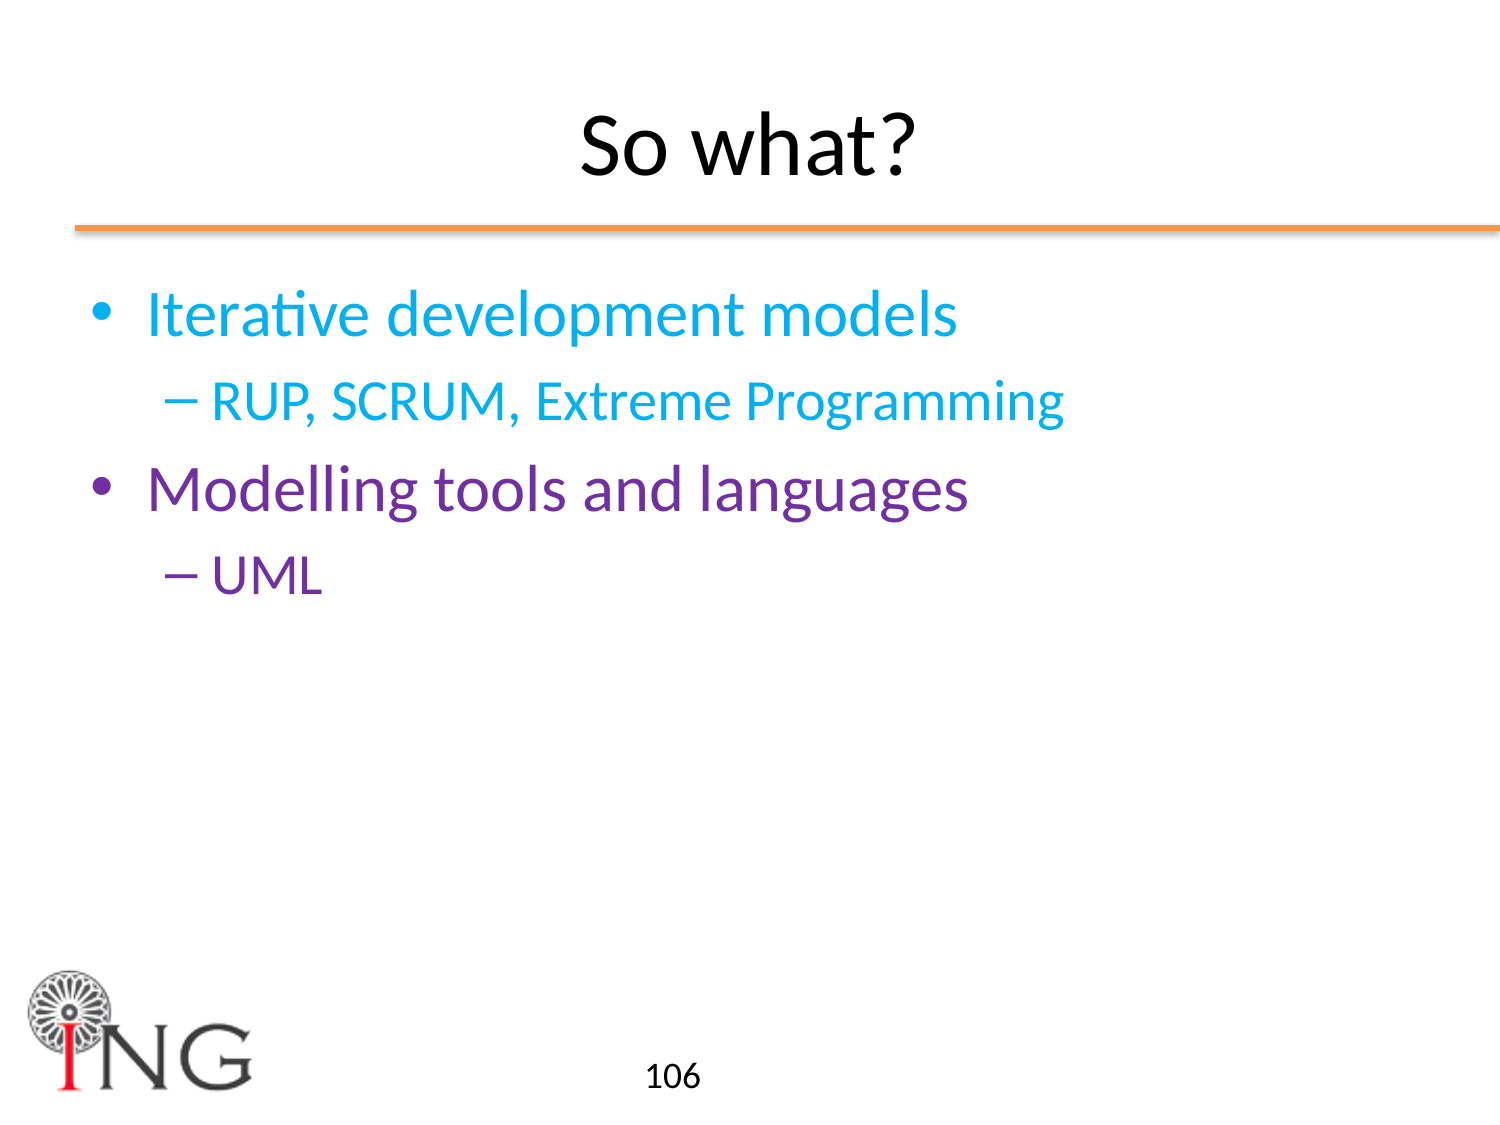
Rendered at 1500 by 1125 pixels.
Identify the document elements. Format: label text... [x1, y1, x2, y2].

list Iterative development models RUP, SCRUM, Extreme Programming Modelling tools and languages UML [75, 262, 1425, 1005]
picture [3, 948, 281, 1124]
slide_number 106 [629, 1043, 1425, 1104]
title So what? [75, 45, 1425, 233]
